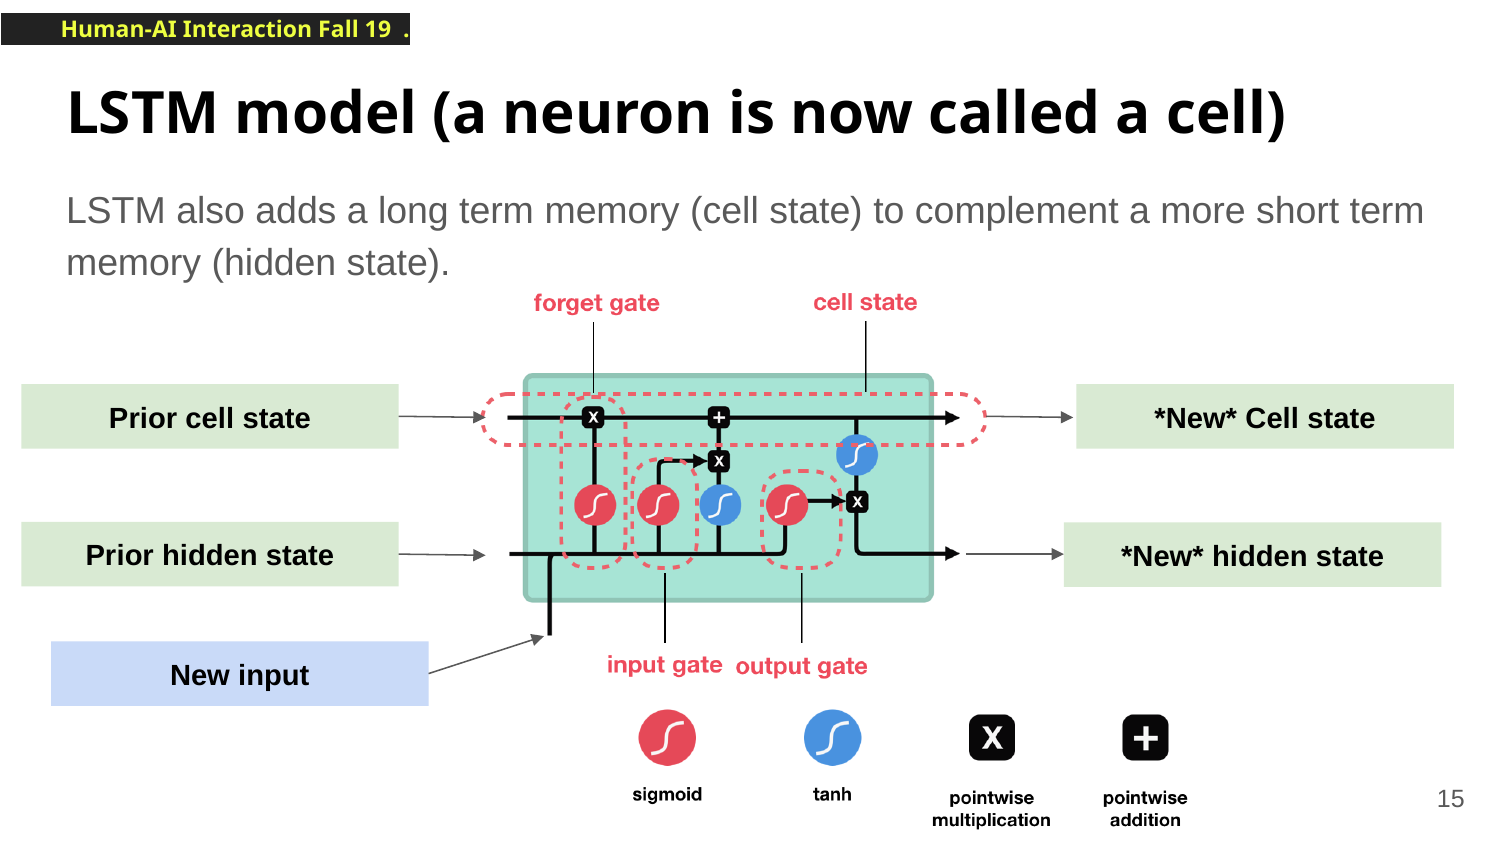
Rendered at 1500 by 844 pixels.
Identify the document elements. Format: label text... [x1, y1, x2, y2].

text_box *New* hidden state [1063, 522, 1442, 587]
title LSTM model (a neuron is now called a cell) [51, 60, 1449, 155]
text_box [428, 635, 545, 674]
text_box New input [51, 641, 429, 706]
list LSTM also adds a long term memory (cell state) to complement a more short term memory (hidden state). [51, 164, 1449, 277]
slide_number ‹#› [1389, 764, 1480, 830]
text_box *New* Cell state [1076, 384, 1454, 449]
text_box Prior cell state [21, 384, 399, 449]
picture [461, 277, 1206, 843]
text_box Prior hidden state [21, 521, 399, 587]
